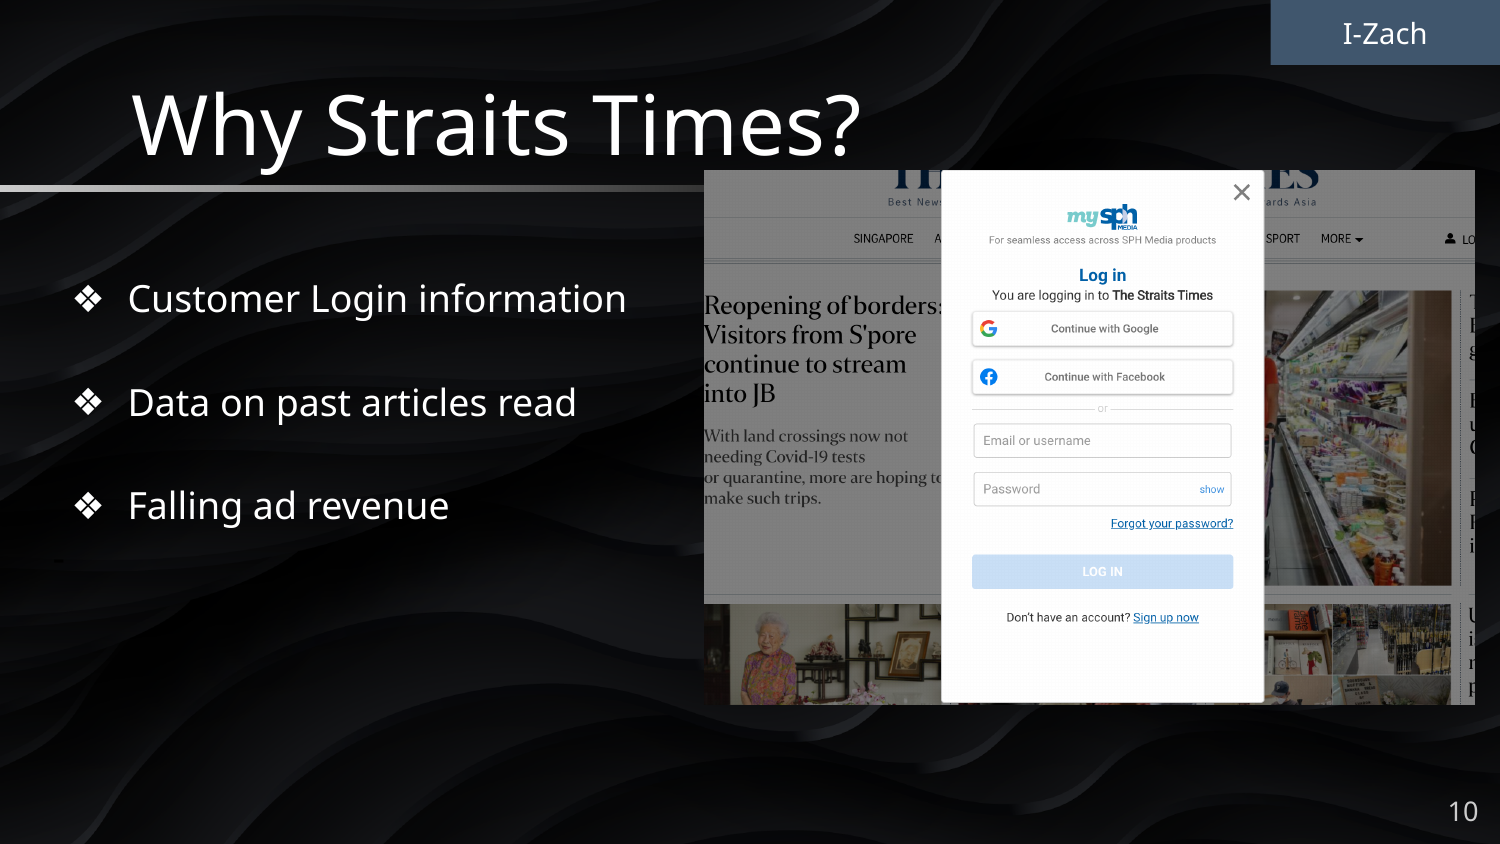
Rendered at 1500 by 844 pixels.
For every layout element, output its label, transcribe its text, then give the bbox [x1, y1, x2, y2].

title Why Straits Times? [116, 56, 1384, 152]
text_box I-Zach [1270, 0, 1500, 65]
list Customer Login information Data on past articles read Falling ad revenue - [37, 312, 808, 729]
picture [0, 0, 1500, 844]
slide_number 10 [1403, 779, 1494, 844]
